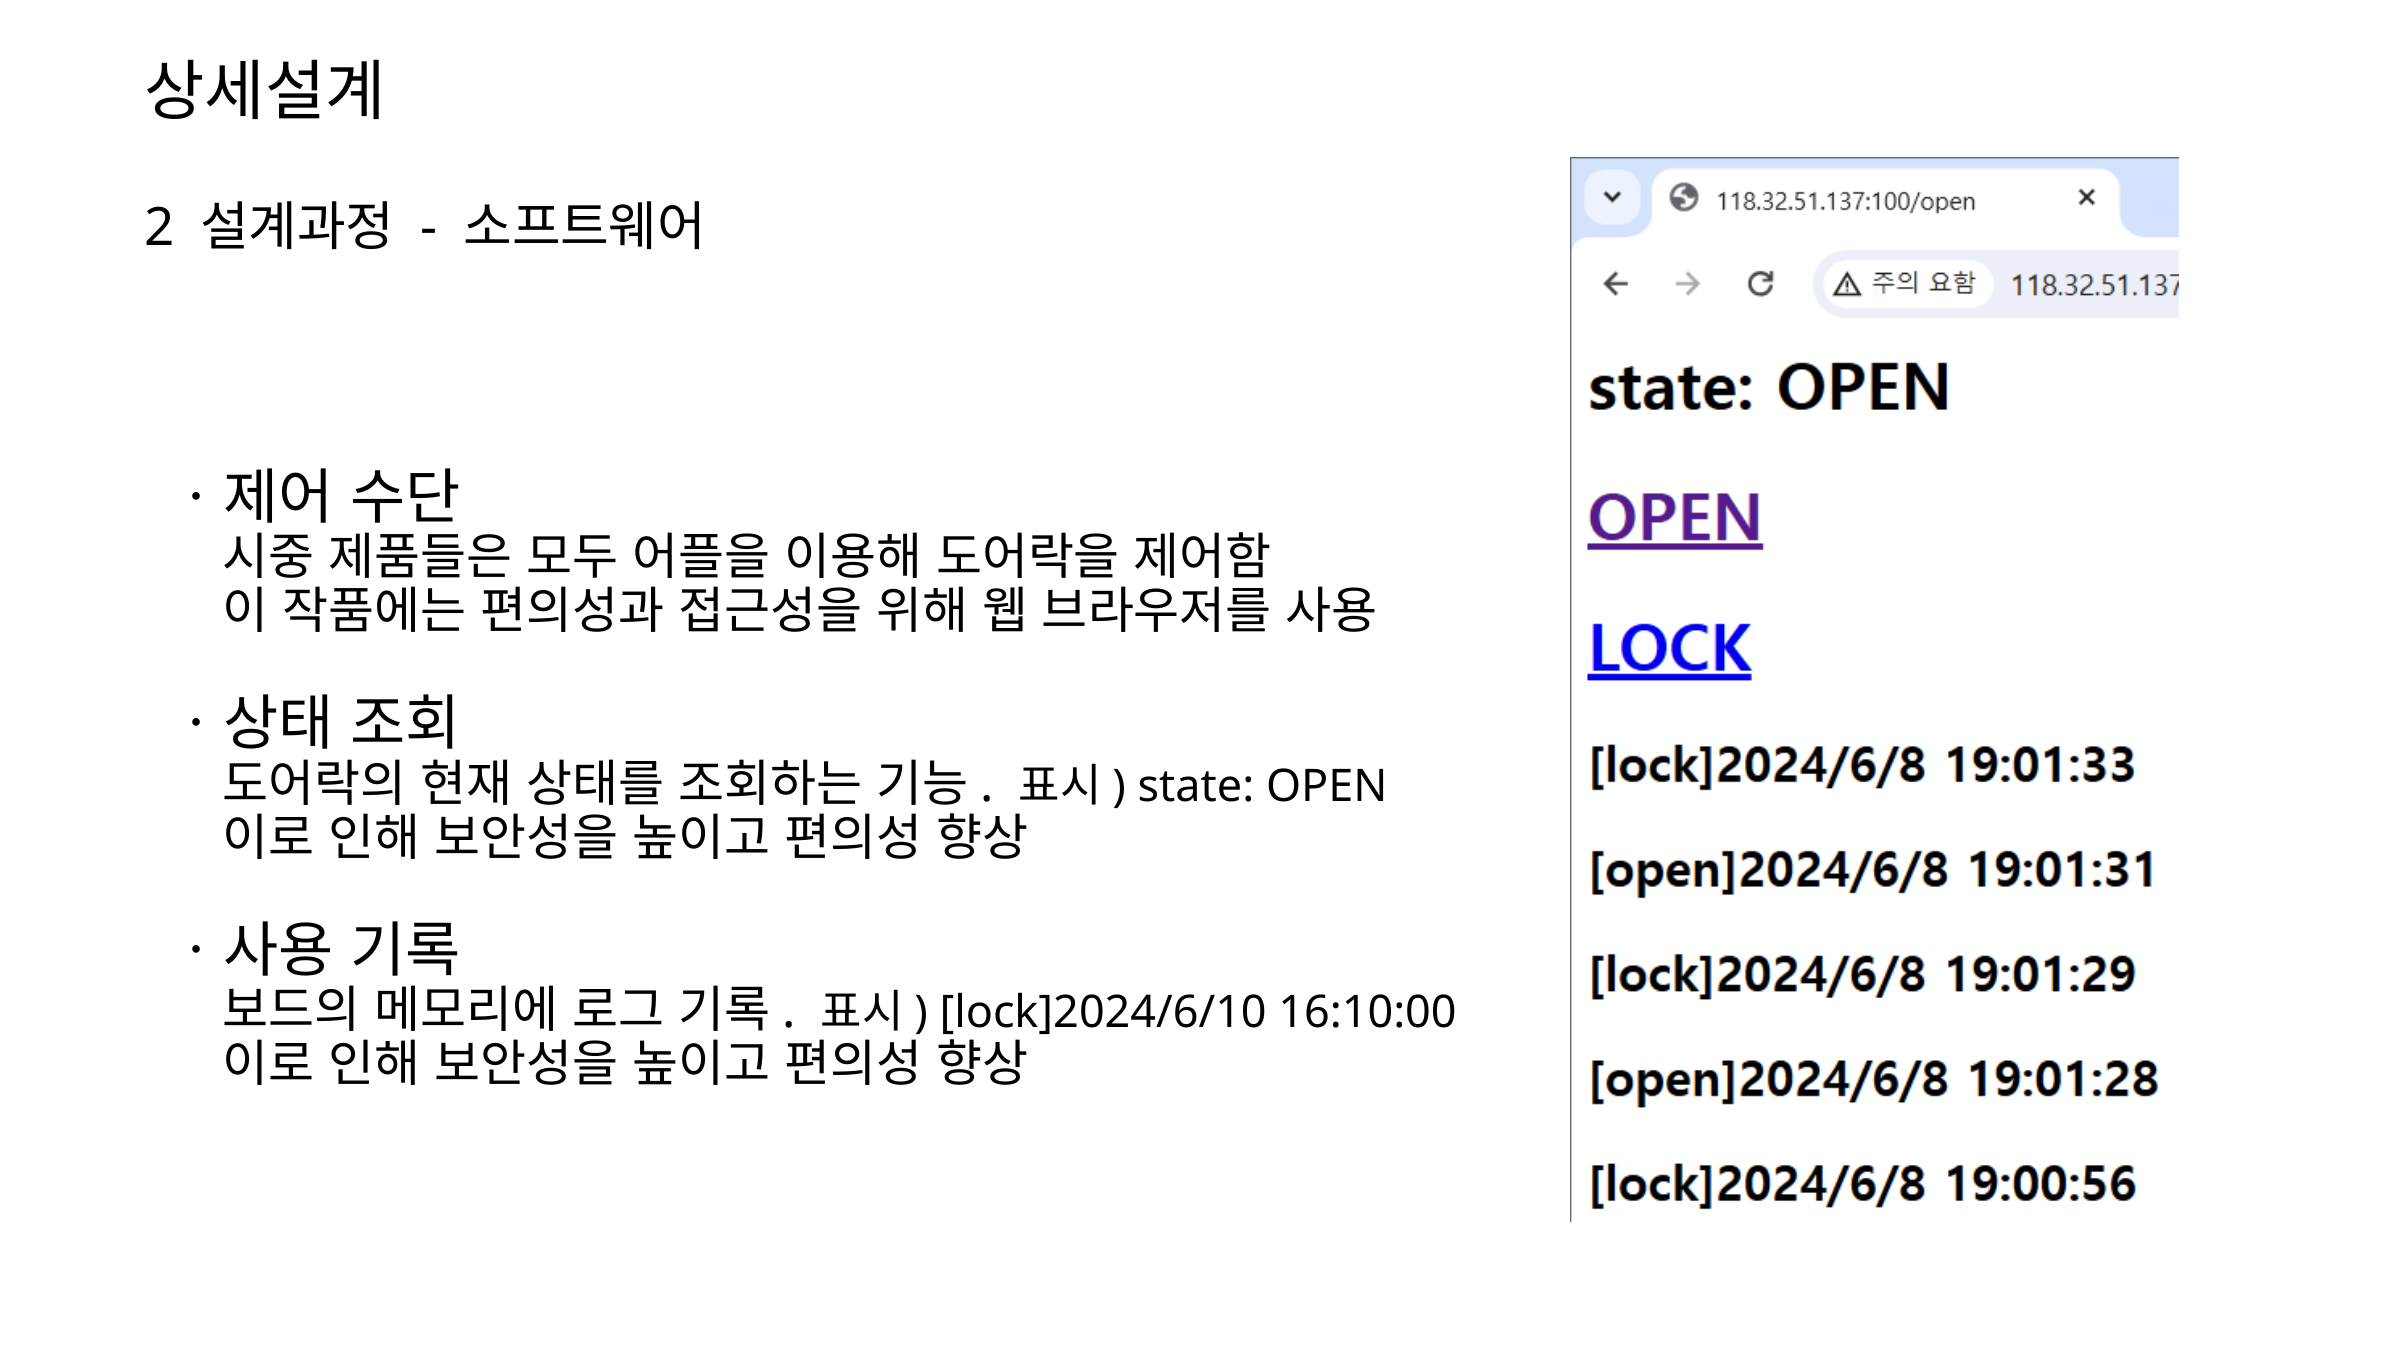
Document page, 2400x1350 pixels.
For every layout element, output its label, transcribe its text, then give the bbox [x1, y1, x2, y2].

title 상세설계 2 설계과정 - 소프트웨어 [129, 49, 861, 266]
text_box ㆍ제어 수단 시중 제품들은 모두 어플을 이용해 도어락을 제어함 이 작품에는 편의성과 접근성을 위해 웹 브라우저를 사용 ㆍ상태 조회 도어락의 현재 상태를 조회하는 기능. 표시) state: OPEN 이로 인해 보안성을 높이고 편의성 향상 ㆍ사용 기록 보드의 메모리에 로그 기록. 표시) [lock]2024/6/10 16:10:00 이로 인해 보안성을 높이고 편의성 향상 [150, 312, 1571, 1241]
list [1569, 156, 2180, 1223]
